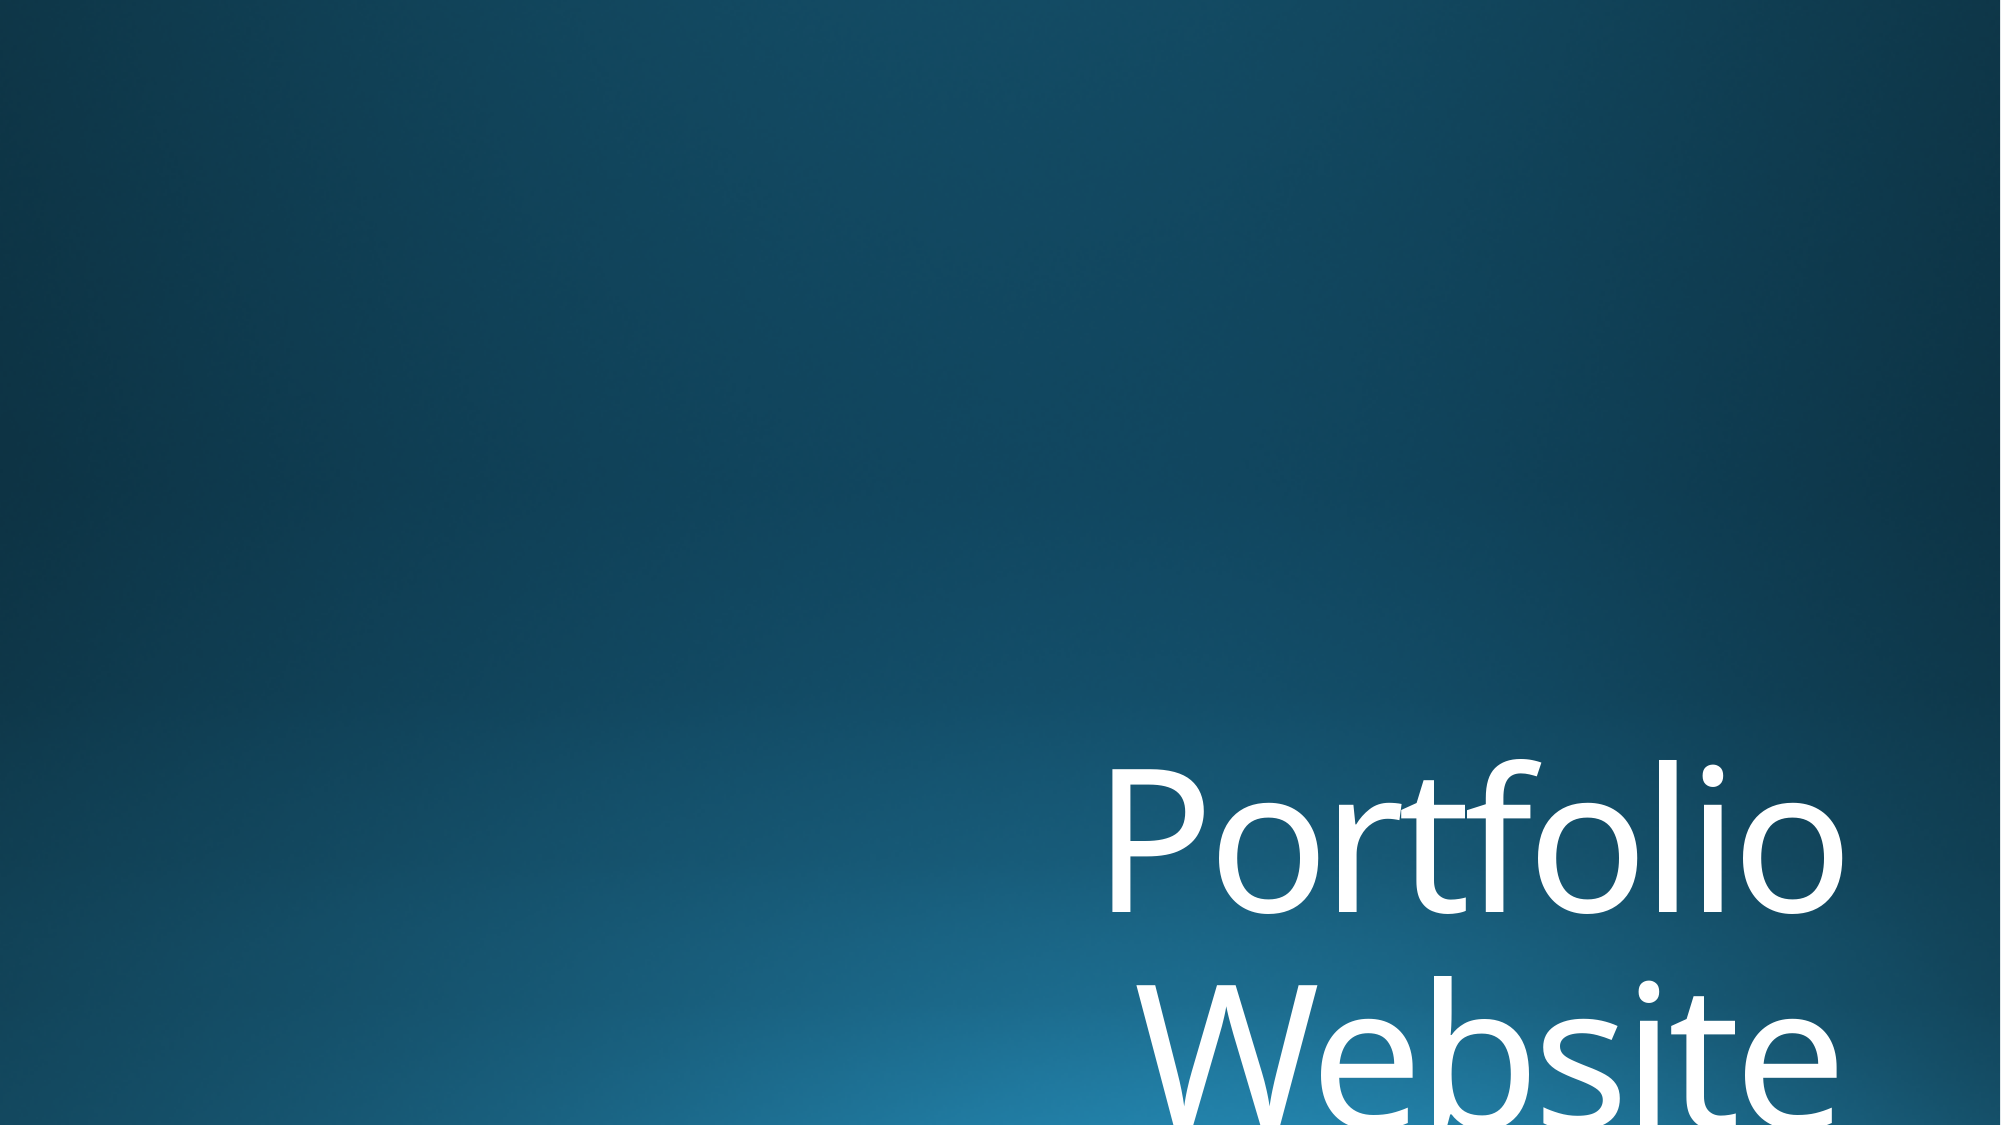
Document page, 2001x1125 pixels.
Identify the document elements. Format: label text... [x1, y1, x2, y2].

picture [0, 0, 2001, 1125]
title Portfolio Website [362, 732, 1863, 1002]
